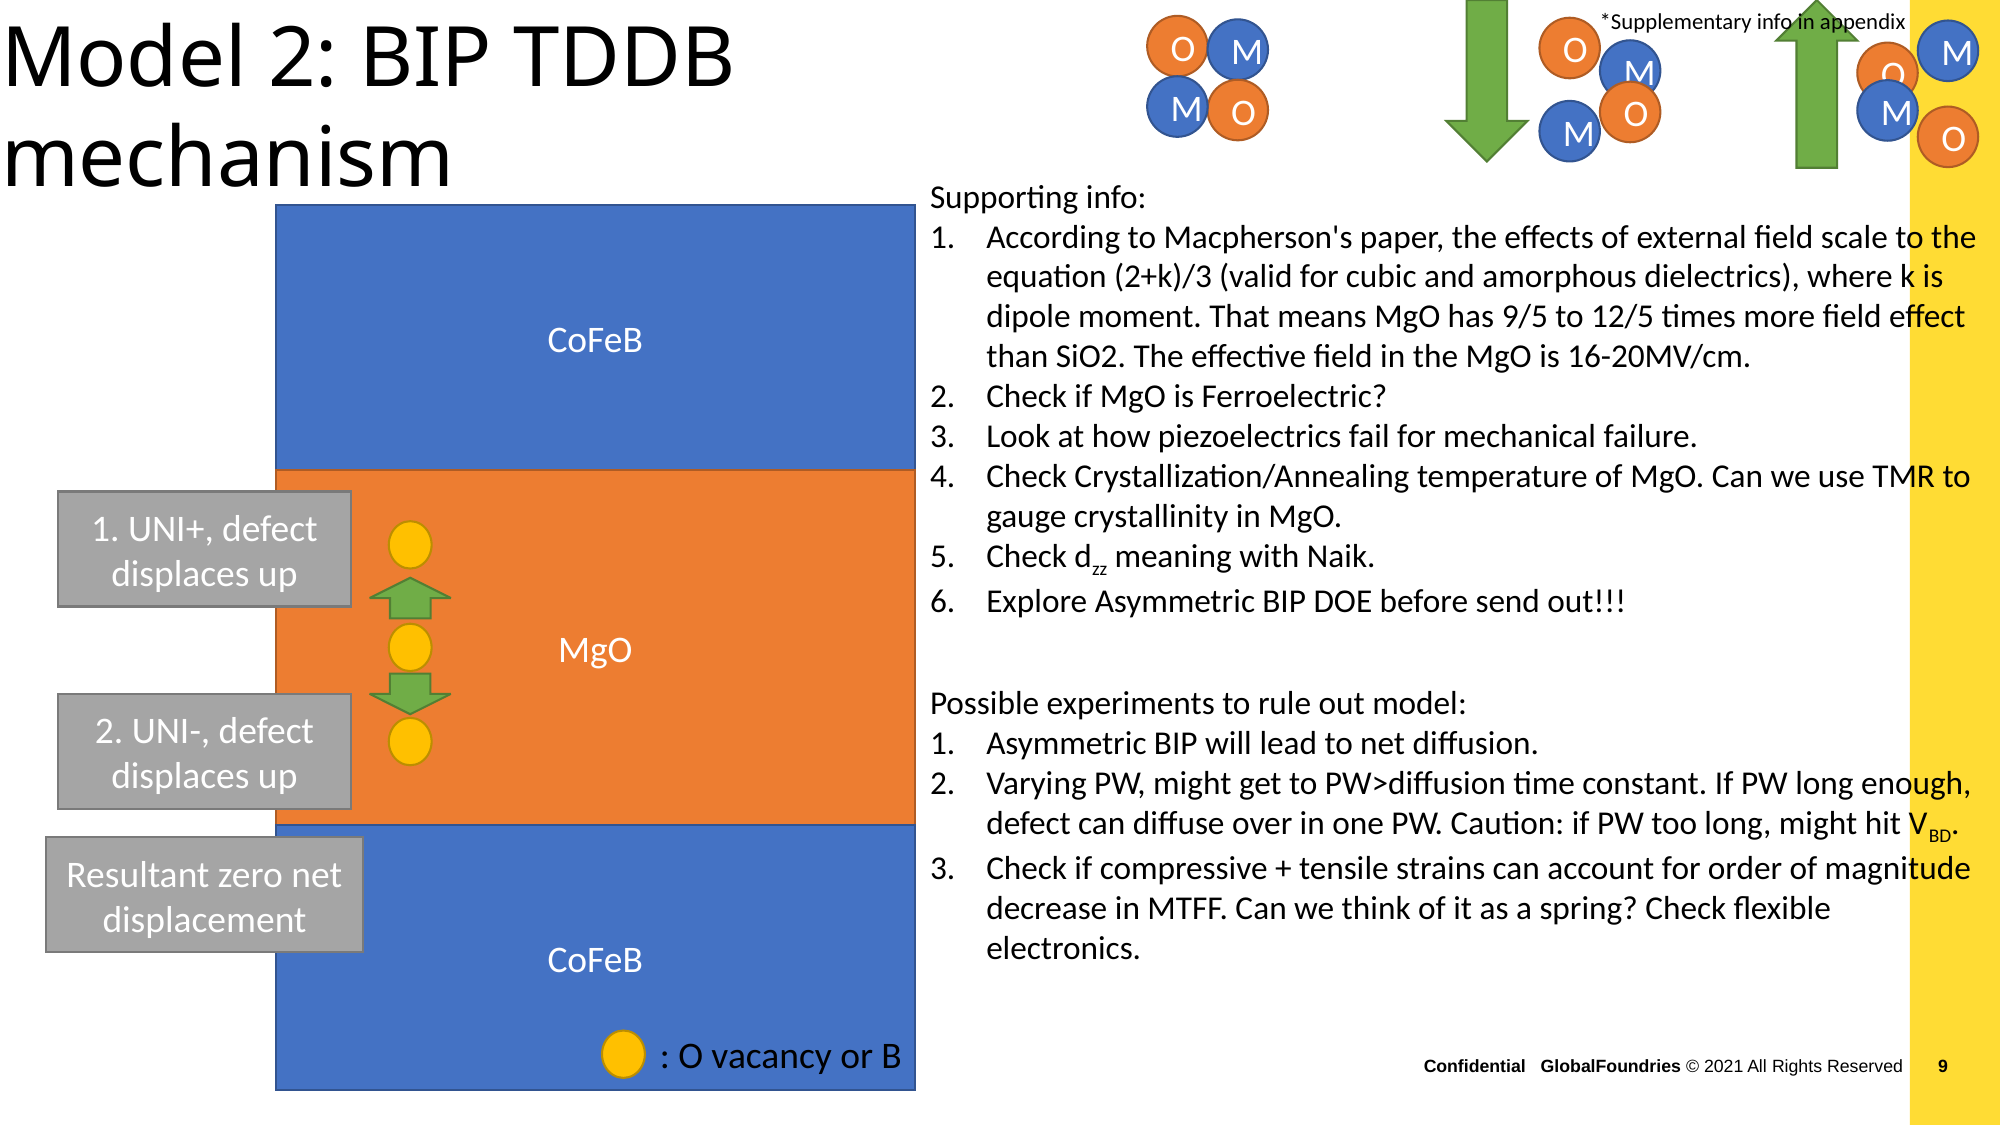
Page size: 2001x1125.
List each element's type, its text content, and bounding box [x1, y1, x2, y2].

text_box [1795, 42, 1839, 169]
text_box O [1146, 14, 1208, 76]
text_box M [1146, 75, 1209, 138]
text_box M [1916, 19, 1980, 83]
text_box M [1598, 42, 1662, 91]
text_box O [1856, 42, 1919, 91]
text_box [387, 716, 433, 767]
text_box O [1538, 16, 1601, 80]
text_box O [1598, 80, 1662, 144]
text_box [369, 672, 452, 716]
text_box [387, 520, 433, 570]
text_box [1443, 0, 1530, 163]
title Model 2: BIP TDDB mechanism [0, 0, 1005, 205]
text_box [600, 1029, 644, 1079]
text_box M [1538, 99, 1601, 163]
text_box M [1856, 79, 1919, 142]
text_box : O vacancy or B [644, 1023, 1000, 1084]
text_box O [1207, 78, 1270, 142]
text_box 2. UNI-, defect displaces up [57, 693, 352, 810]
text_box Resultant zero net displacement [45, 836, 364, 953]
text_box Supporting info: According to Macpherson's paper, the effects of external field scale to the equation (2+k)/3 (valid for cubic and amorphous dielectrics), where k is dipole moment. That means MgO has 9/5 to 12/5 times more field effect than SiO2. The effective field in the MgO is 16-20MV/cm. Check if MgO is Ferroelectric? Look at how piezoelectrics fail for mechanical failure. Check Crystallization/Annealing temperature of MgO. Can we use TMR to gauge crystallinity in MgO. Check dzz meaning with Naik. Explore Asymmetric BIP DOE before send out!!! [915, 167, 2000, 627]
text_box O [1916, 105, 1980, 169]
text_box M [1206, 18, 1270, 80]
text_box Possible experiments to rule out model: Asymmetric BIP will lead to net diffusion. Varying PW, might get to PW>diffusion time constant. If PW long enough, defect can diffuse over in one PW. Caution: if PW too long, might hit VBD. Check if compressive + tensile strains can account for order of magnitude decrease in MTFF. Can we think of it as a spring? Check flexible electronics. [915, 673, 2000, 974]
text_box *Supplementary info in appendix [1584, 0, 1921, 42]
text_box [387, 622, 433, 672]
text_box CoFeB [275, 824, 916, 1091]
text_box 1. UNI+, defect displaces up [57, 490, 352, 608]
text_box CoFeB [275, 205, 915, 469]
text_box MgO [275, 469, 916, 824]
text_box [369, 576, 452, 620]
